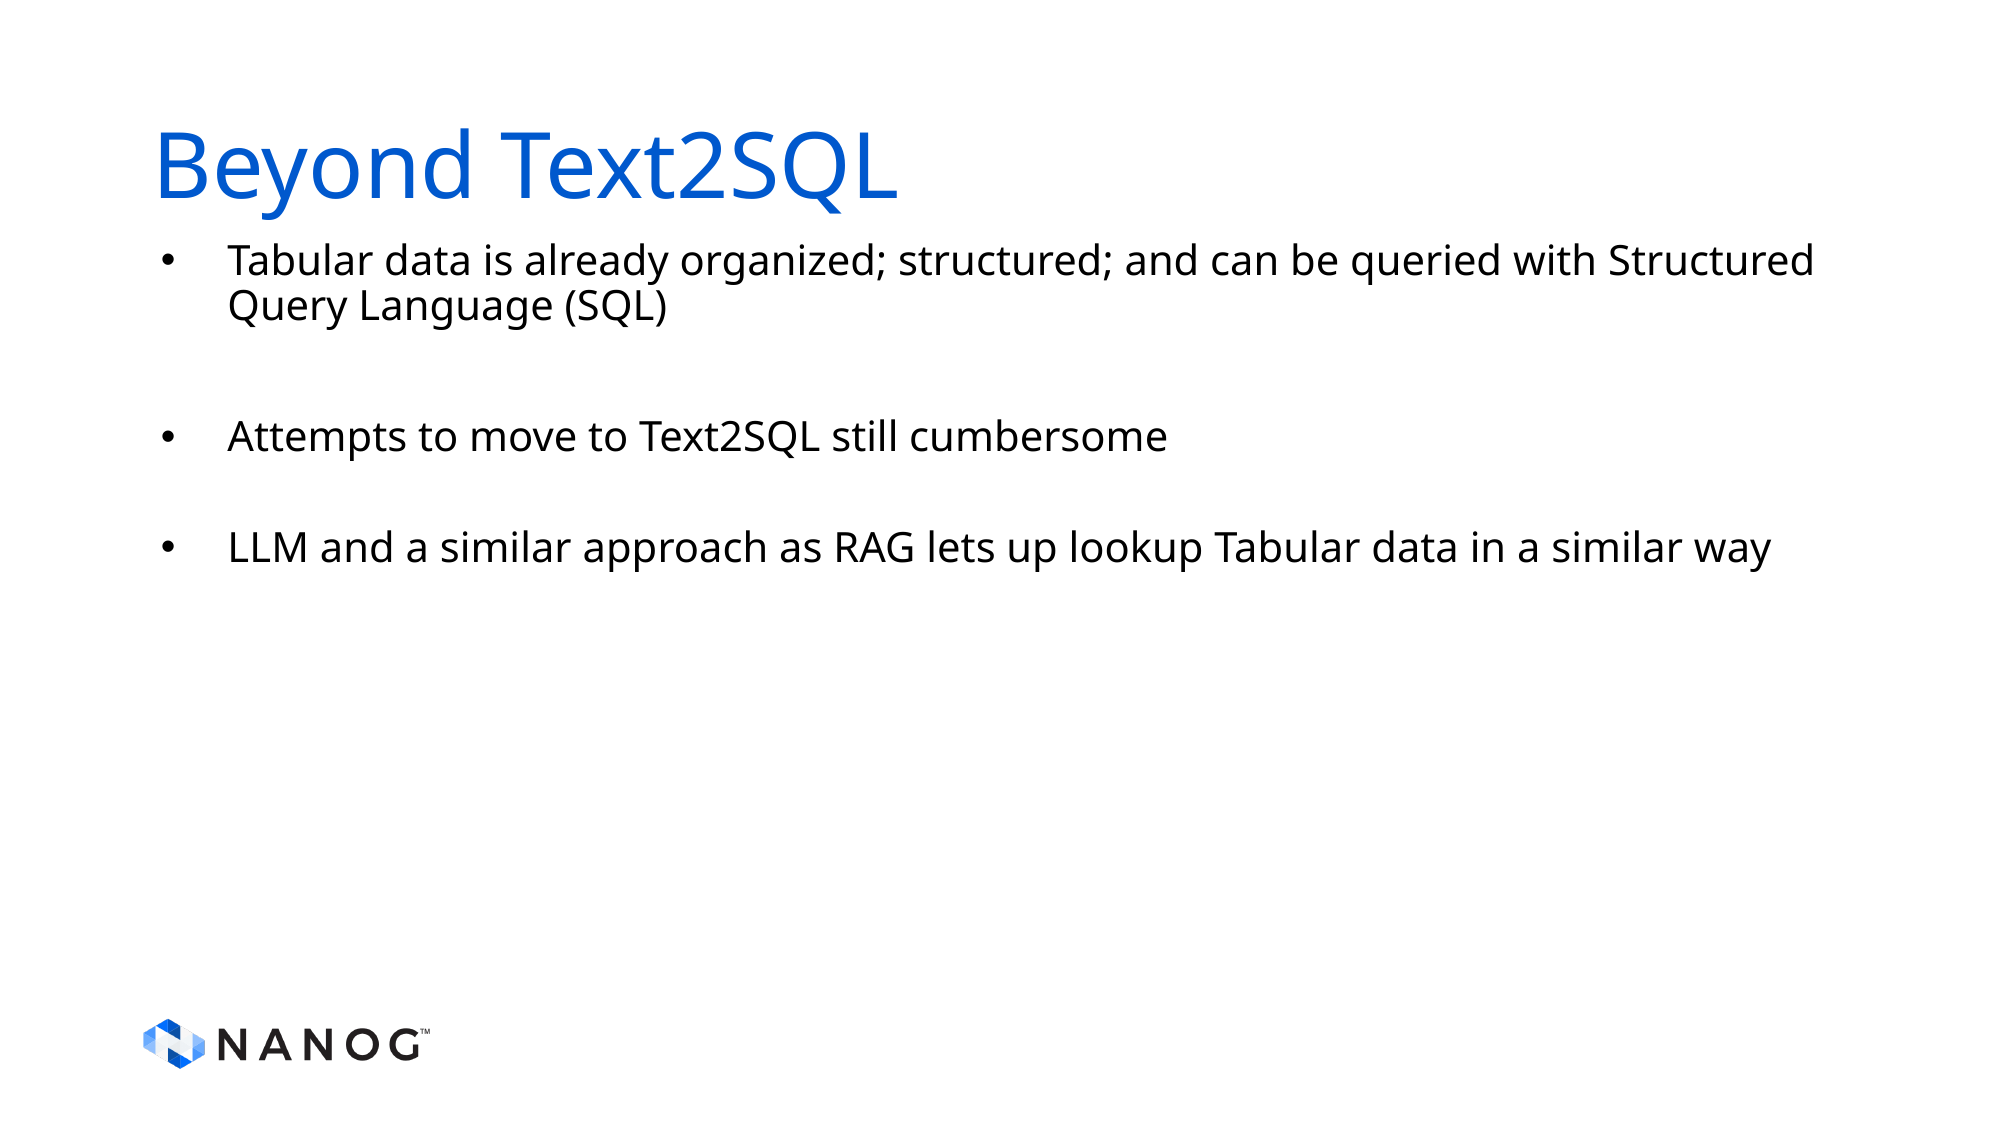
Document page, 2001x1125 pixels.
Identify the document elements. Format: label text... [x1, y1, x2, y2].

picture [137, 1014, 434, 1074]
title Beyond Text2SQL [137, 59, 1863, 231]
list Tabular data is already organized; structured; and can be queried with Structured Query Language (SQL) Attempts to move to Text2SQL still cumbersome LLM and a similar approach as RAG lets up lookup Tabular data in a similar way [137, 231, 1863, 1014]
